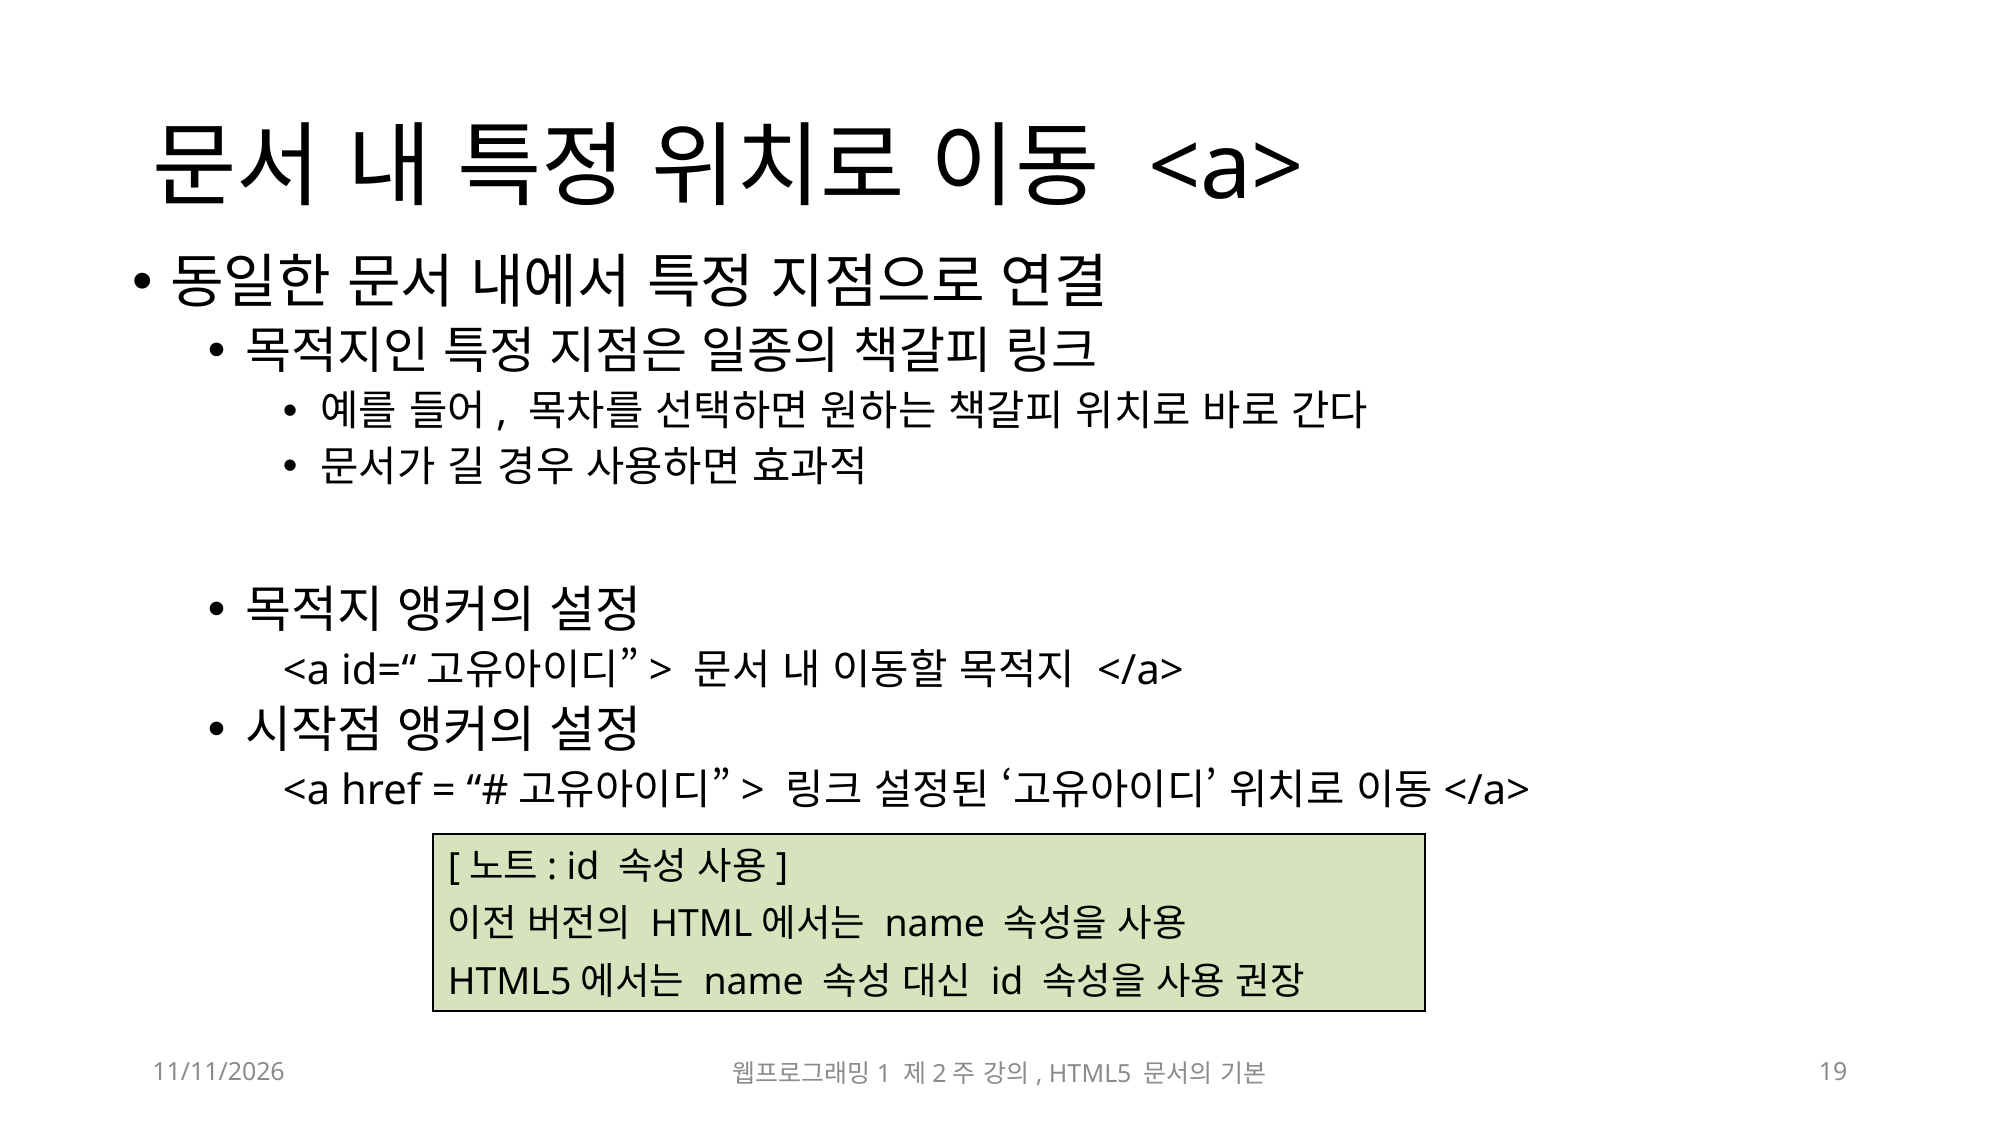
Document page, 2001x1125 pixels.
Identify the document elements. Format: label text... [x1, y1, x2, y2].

title 문서 내 특정 위치로 이동 <a> [137, 59, 1863, 278]
text_box [노트: id 속성 사용] 이전 버전의 HTML에서는 name 속성을 사용 HTML5에서는 name 속성 대신 id 속성을 사용 권장 [432, 834, 1426, 1012]
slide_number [137, 1042, 588, 1103]
list 동일한 문서 내에서 특정 지점으로 연결 목적지인 특정 지점은 일종의 책갈피 링크 예를 들어, 목차를 선택하면 원하는 책갈피 위치로 바로 간다 문서가 길 경우 사용하면 효과적 목적지 앵커의 설정 <a id=“고유아이디”> 문서 내 이동할 목적지 </a> 시작점 앵커의 설정 <a href = “#고유아이디”> 링크 설정된 ‘고유아이디’ 위치로 이동</a> [117, 244, 1843, 959]
slide_number 19 [1412, 1042, 1863, 1103]
footer 웹프로그래밍1 제2주 강의, HTML5 문서의 기본 [662, 1042, 1338, 1103]
